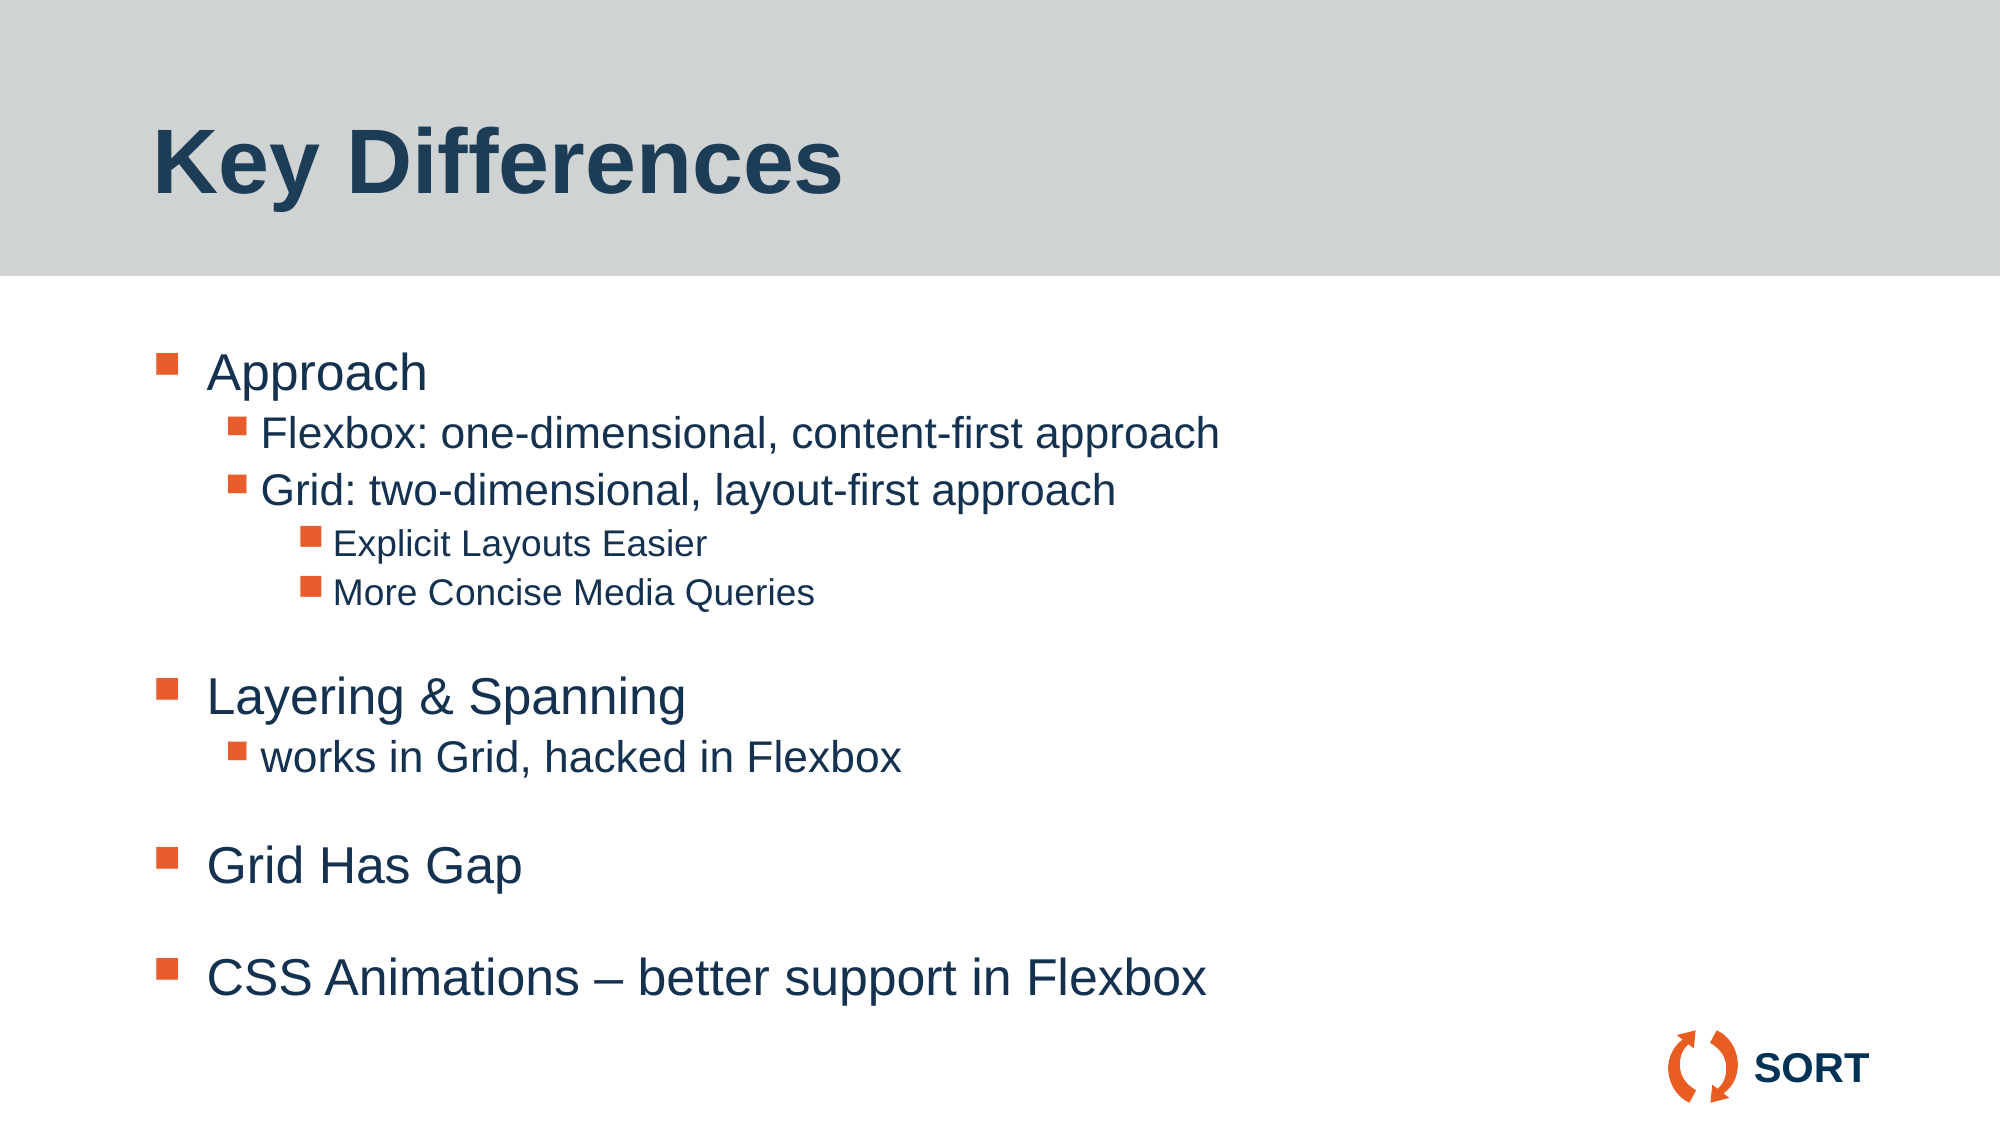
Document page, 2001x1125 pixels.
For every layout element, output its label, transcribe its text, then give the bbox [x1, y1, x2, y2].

list Approach Flexbox: one-dimensional, content-first approach Grid: two-dimensional, layout-first approach Explicit Layouts Easier More Concise Media Queries Layering & Spanning works in Grid, hacked in Flexbox Grid Has Gap CSS Animations – better support in Flexbox [137, 299, 1863, 1015]
title Key Differences [137, 58, 1863, 269]
picture [1668, 1030, 1738, 1103]
